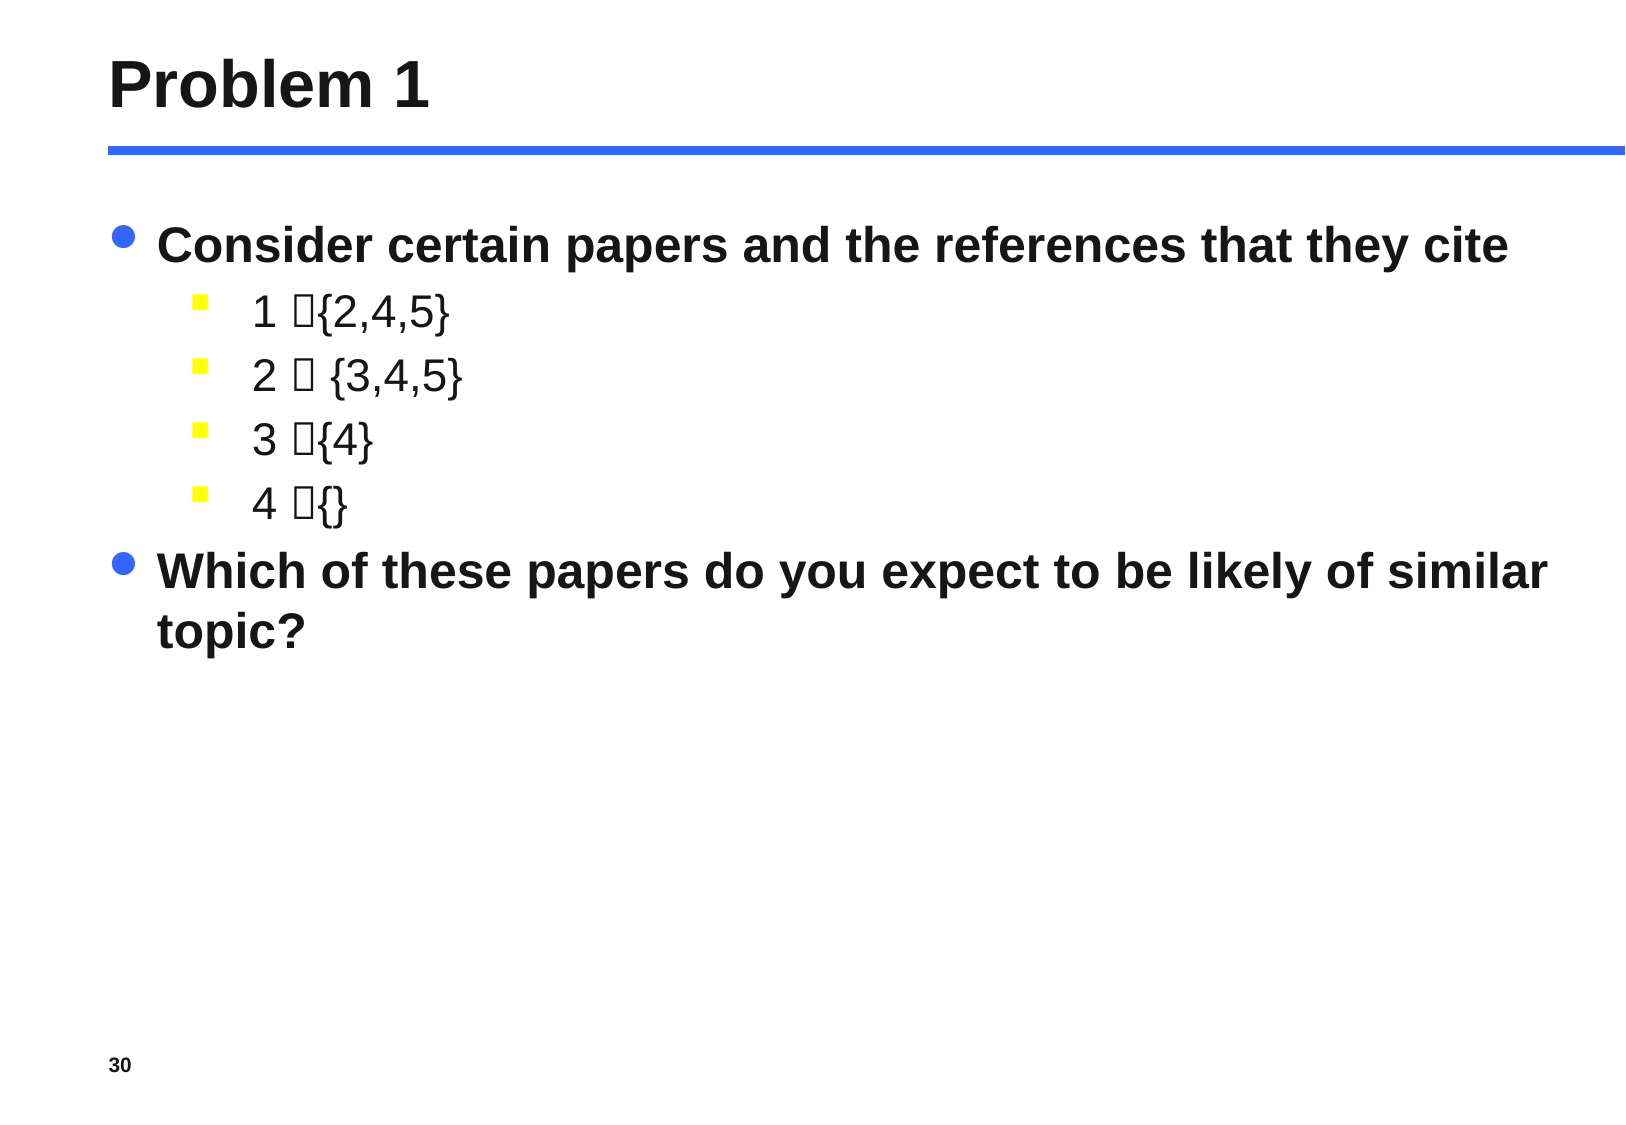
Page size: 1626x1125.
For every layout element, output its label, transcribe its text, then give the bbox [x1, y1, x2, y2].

title Problem 1 [108, 30, 1558, 131]
slide_number 30 [108, 1051, 188, 1077]
list Consider certain papers and the references that they cite 1 {2,4,5} 2  {3,4,5} 3 {4} 4 {} Which of these papers do you expect to be likely of similar topic? [108, 211, 1558, 975]
